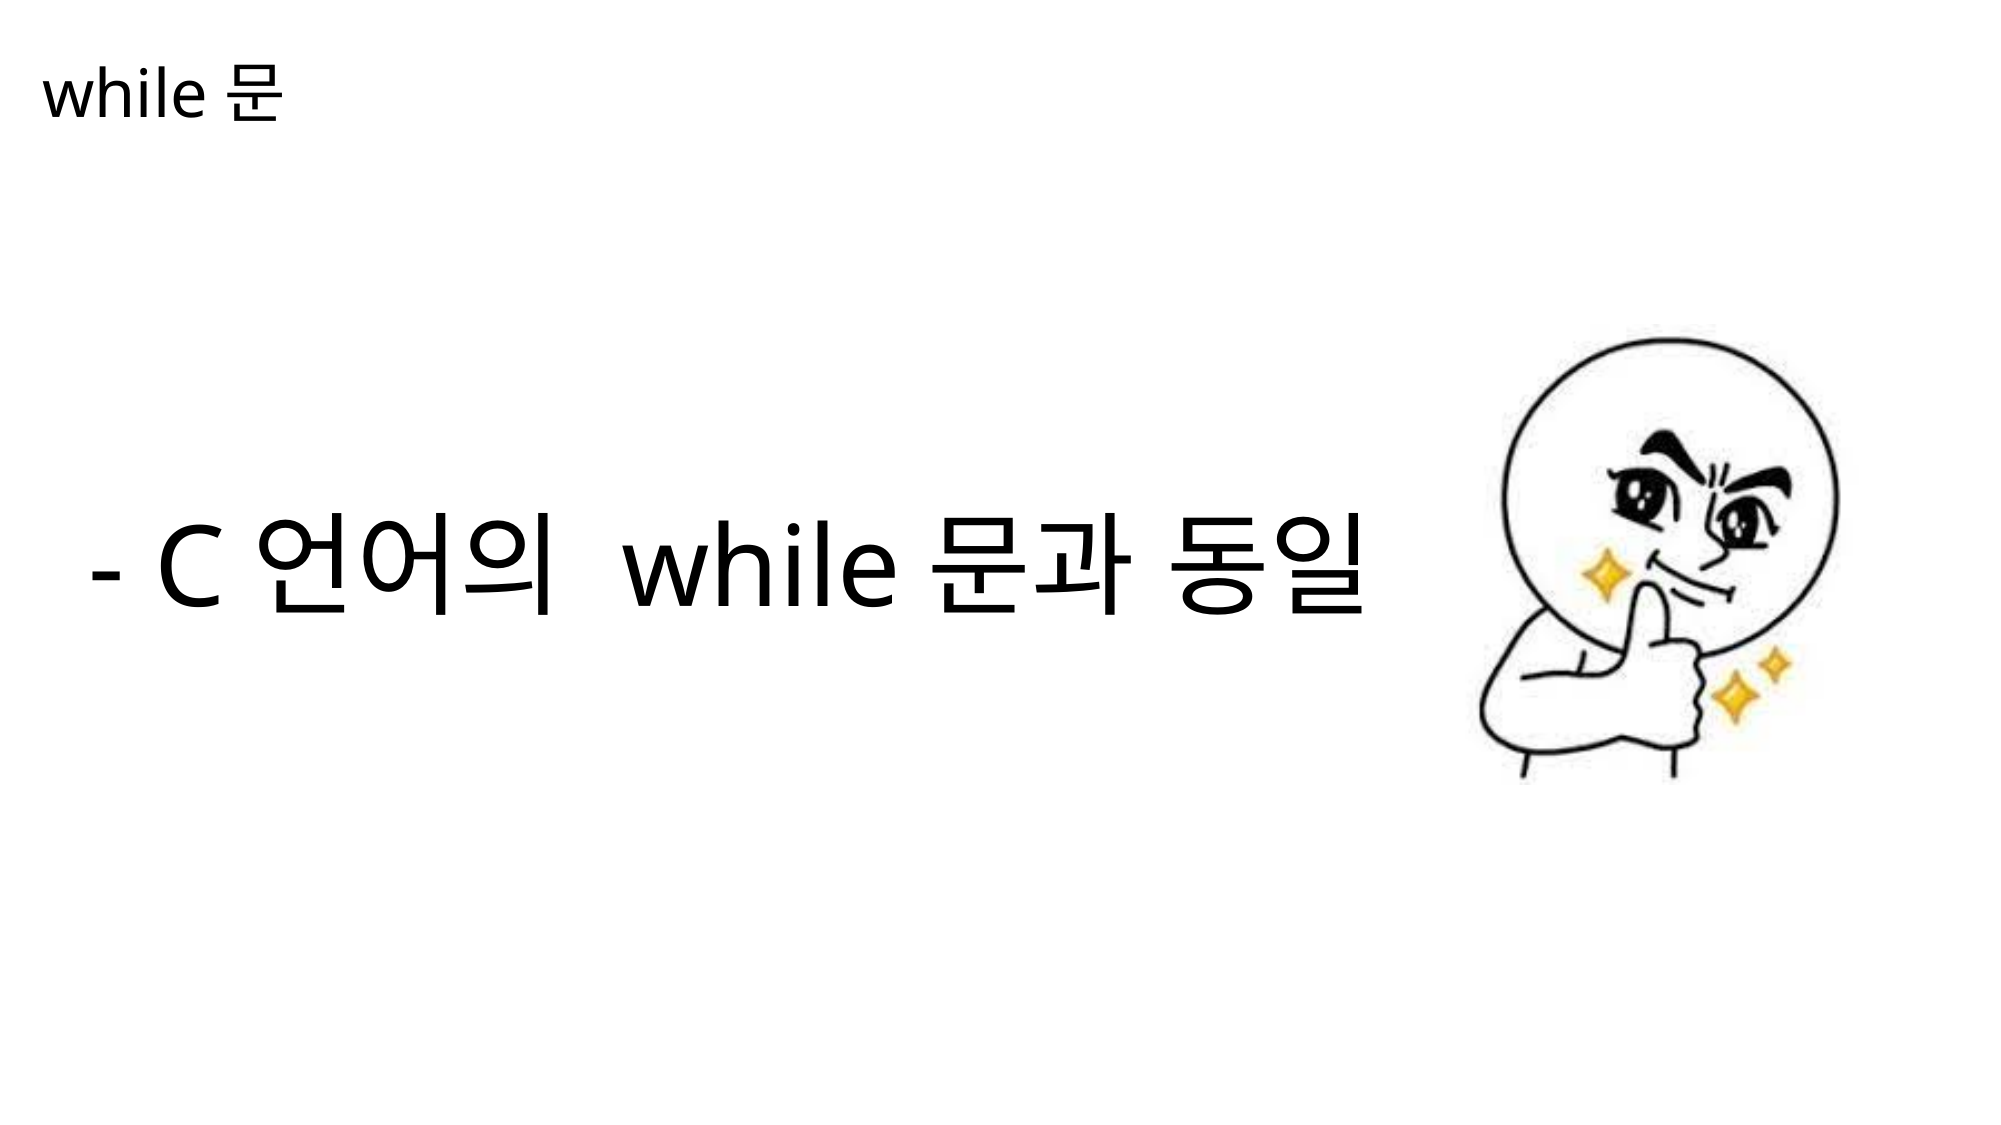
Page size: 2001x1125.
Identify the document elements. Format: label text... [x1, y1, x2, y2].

text_box while문 [27, 43, 301, 139]
text_box - C언어의 while문과 동일 [74, 486, 1378, 637]
picture [1378, 324, 1921, 785]
